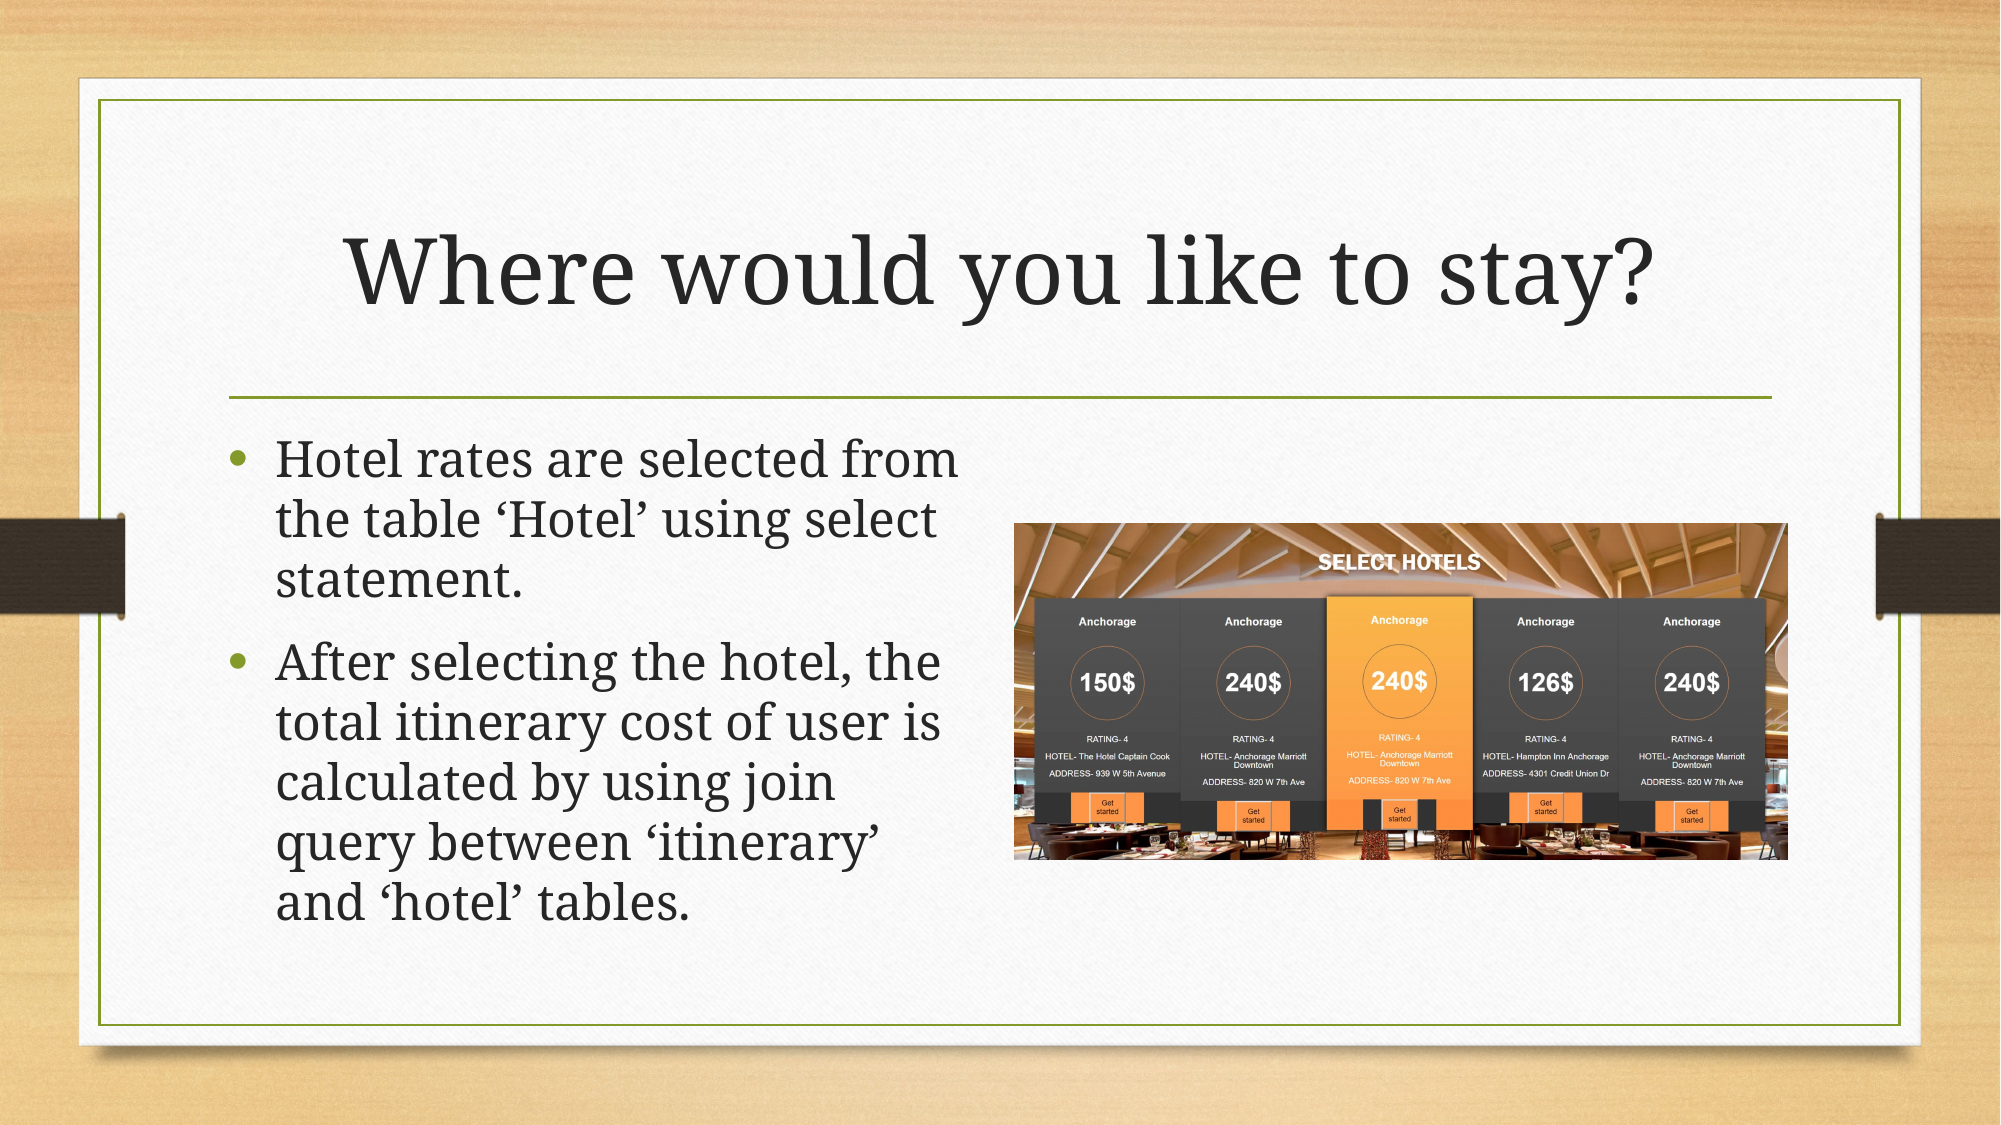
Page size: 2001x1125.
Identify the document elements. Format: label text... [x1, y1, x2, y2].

title Where would you like to stay? [212, 161, 1788, 375]
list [1013, 523, 1789, 860]
picture [0, 0, 2001, 1125]
list Hotel rates are selected from the table ‘Hotel’ using select statement. After selecting the hotel, the total itinerary cost of user is calculated by using join query between ‘itinerary’ and ‘hotel’ tables. [213, 420, 987, 963]
